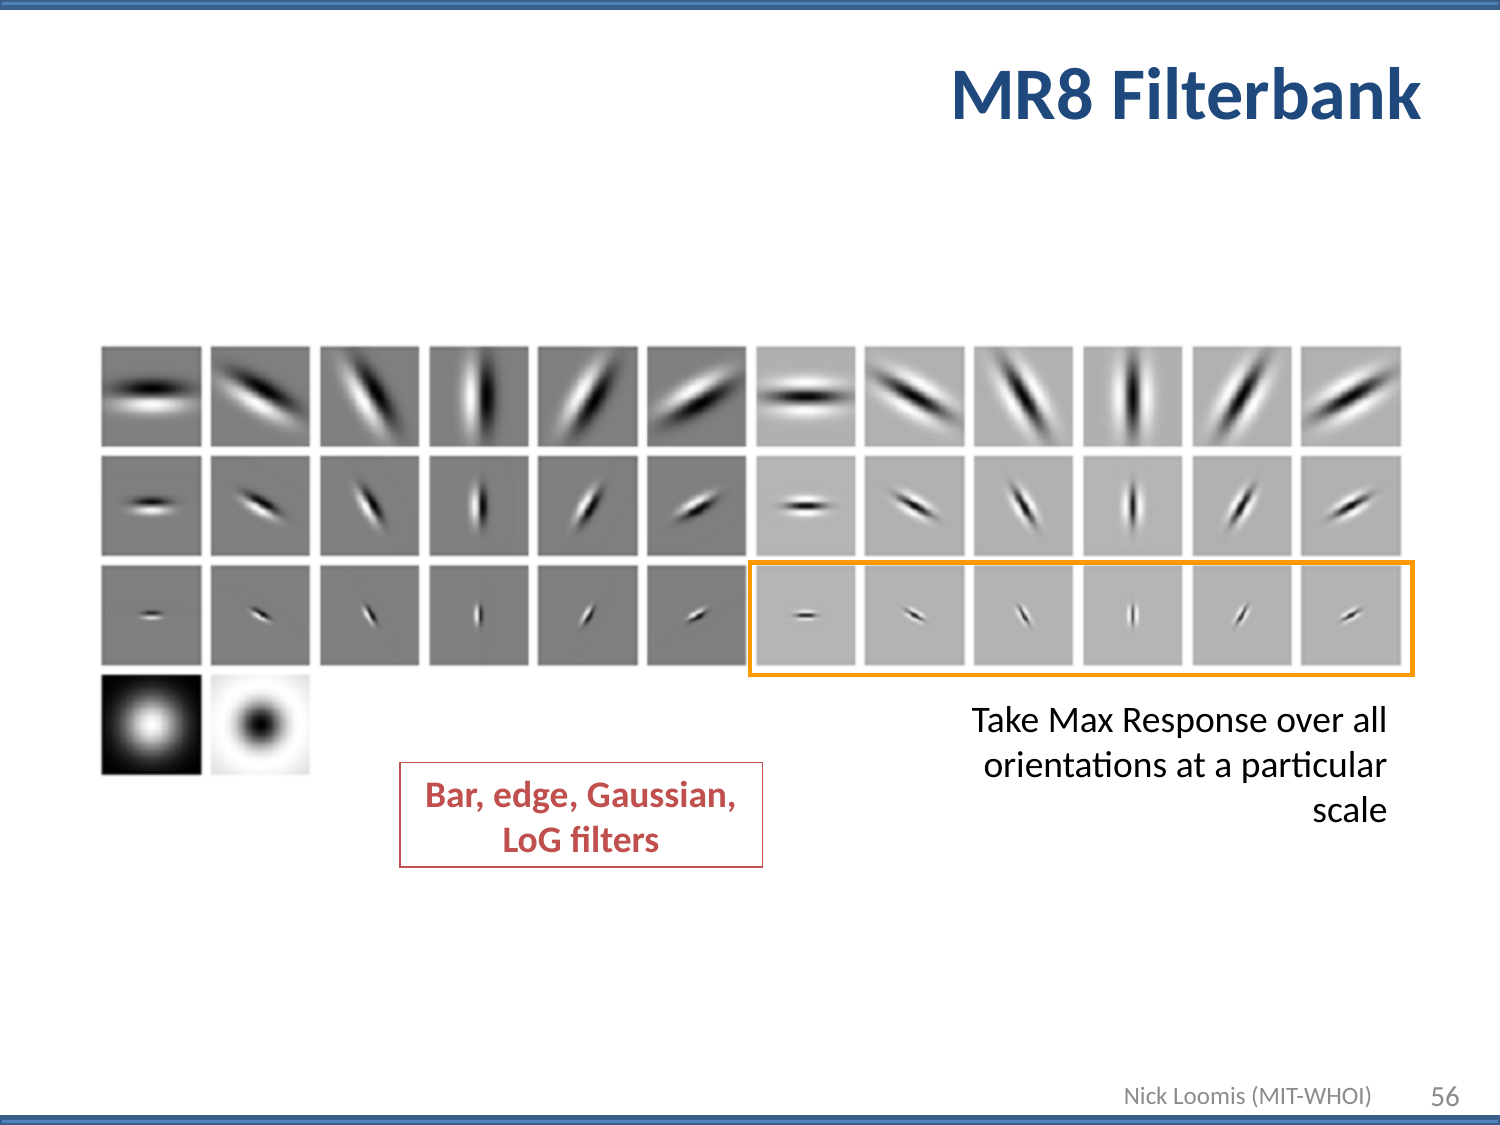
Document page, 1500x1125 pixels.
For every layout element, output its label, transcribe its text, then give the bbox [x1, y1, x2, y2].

slide_number 56 [1388, 1065, 1475, 1125]
picture [94, 341, 1406, 783]
title MR8 Filterbank [87, 37, 1438, 143]
text_box Bar, edge, Gaussian, LoG filters [399, 791, 763, 868]
footer Nick Loomis (MIT-WHOI) [1050, 1065, 1388, 1125]
text_box Take Max Response over all orientations at a particular scale [924, 791, 1403, 838]
